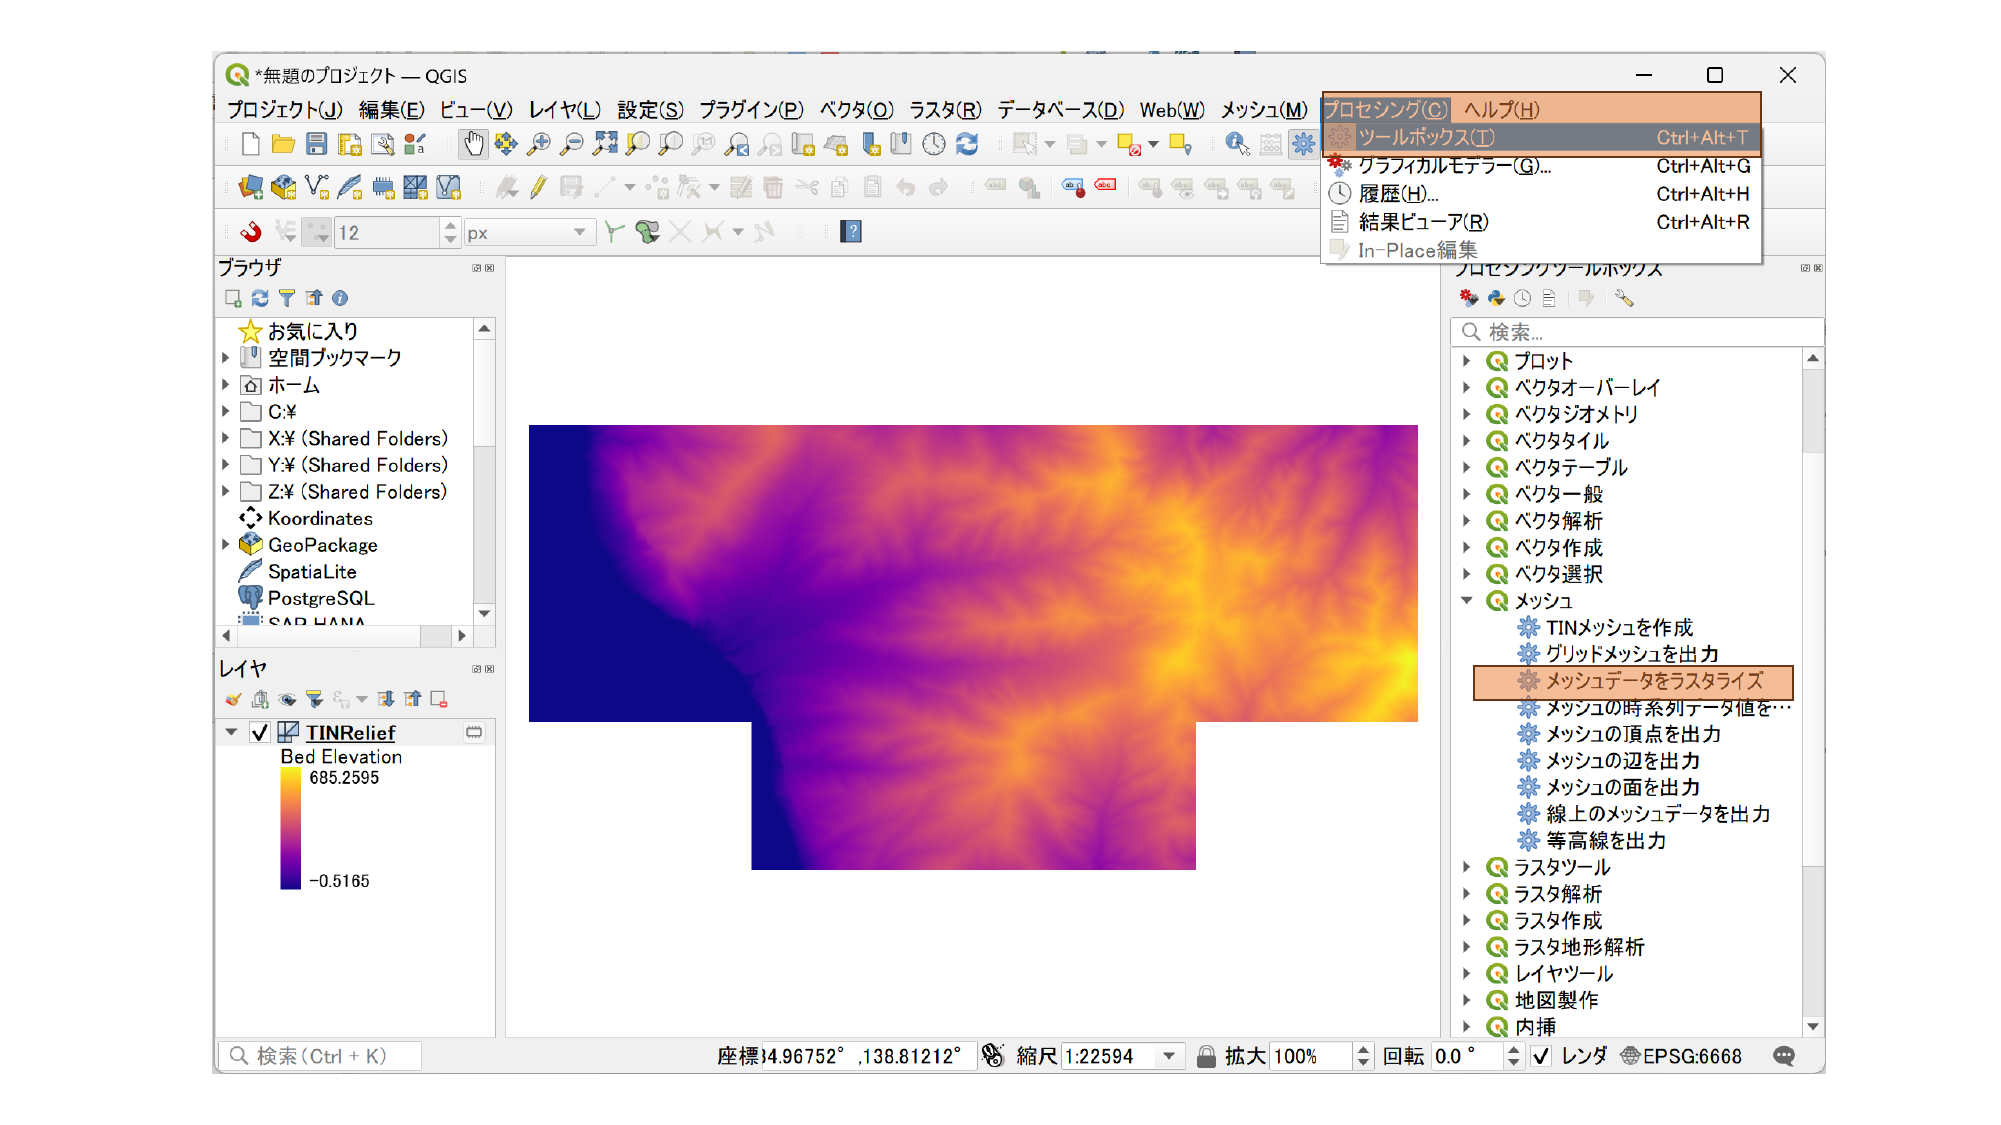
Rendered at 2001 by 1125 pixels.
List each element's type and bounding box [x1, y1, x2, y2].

picture [212, 51, 1826, 1074]
